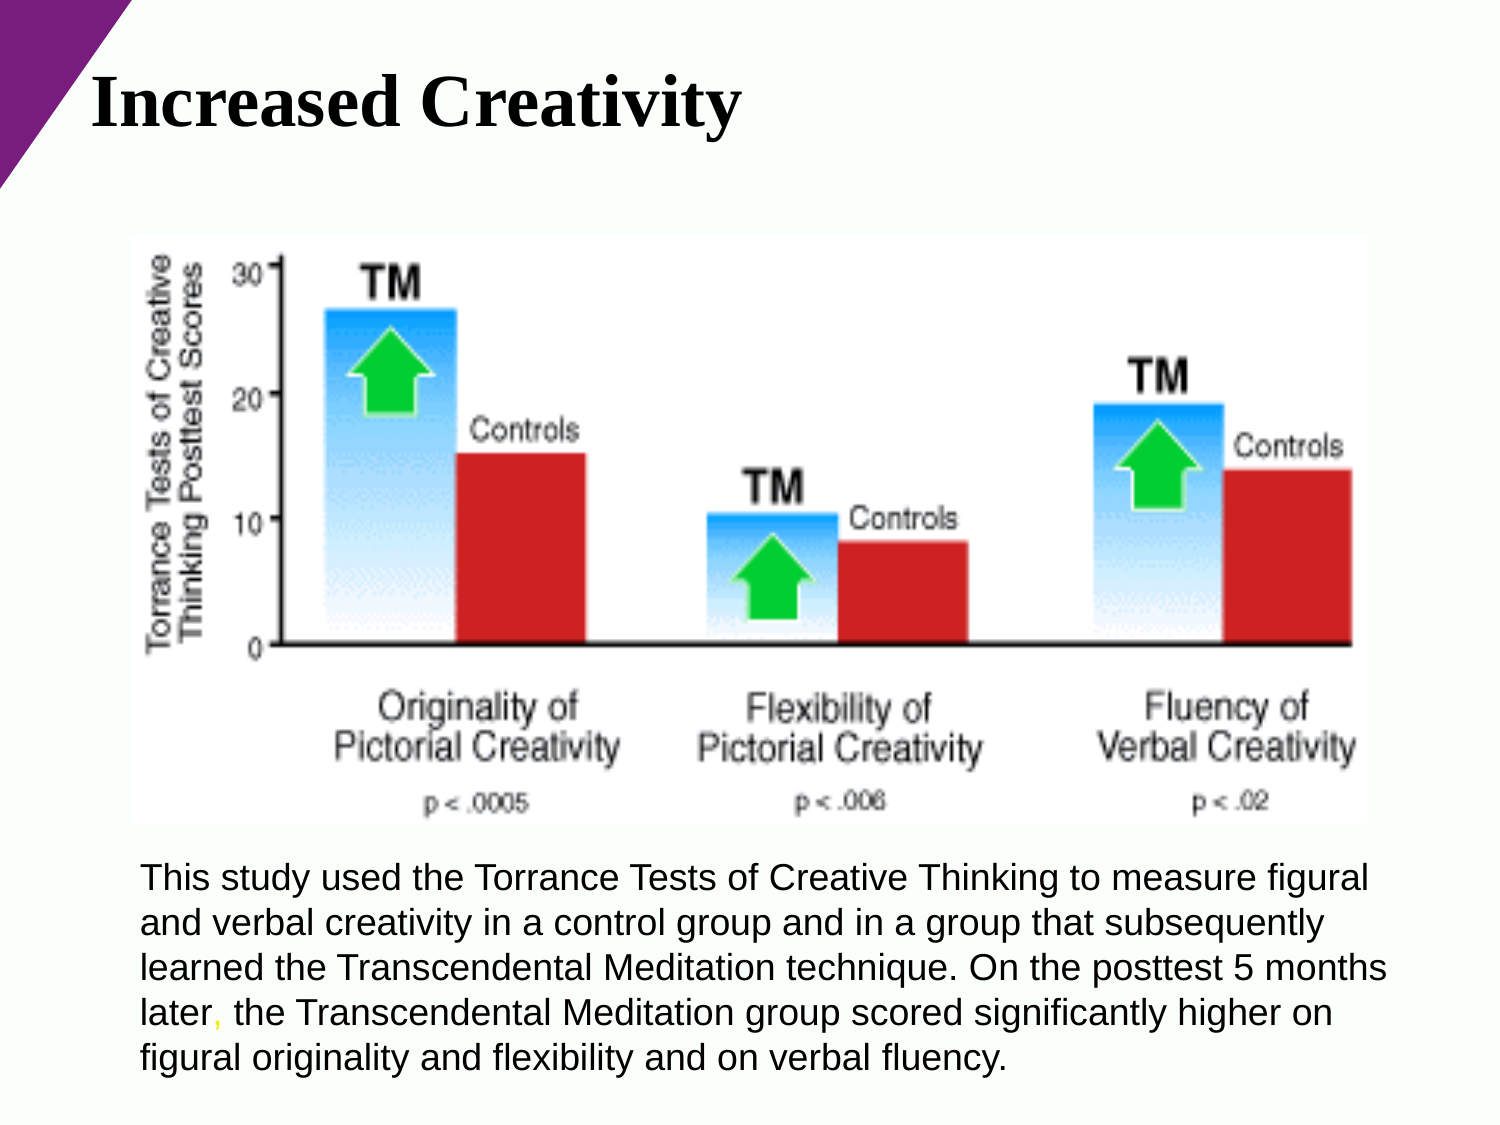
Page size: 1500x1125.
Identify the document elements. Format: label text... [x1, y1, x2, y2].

text_box This study used the Torrance Tests of Creative Thinking to measure figural and verbal creativity in a control group and in a group that subsequently learned the Transcendental Meditation technique. On the posttest 5 months later, the Transcendental Meditation group scored significantly higher on figural originality and flexibility and on verbal fluency. [125, 845, 1450, 1085]
title Increased Creativity [75, 3, 1425, 191]
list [131, 236, 1369, 825]
